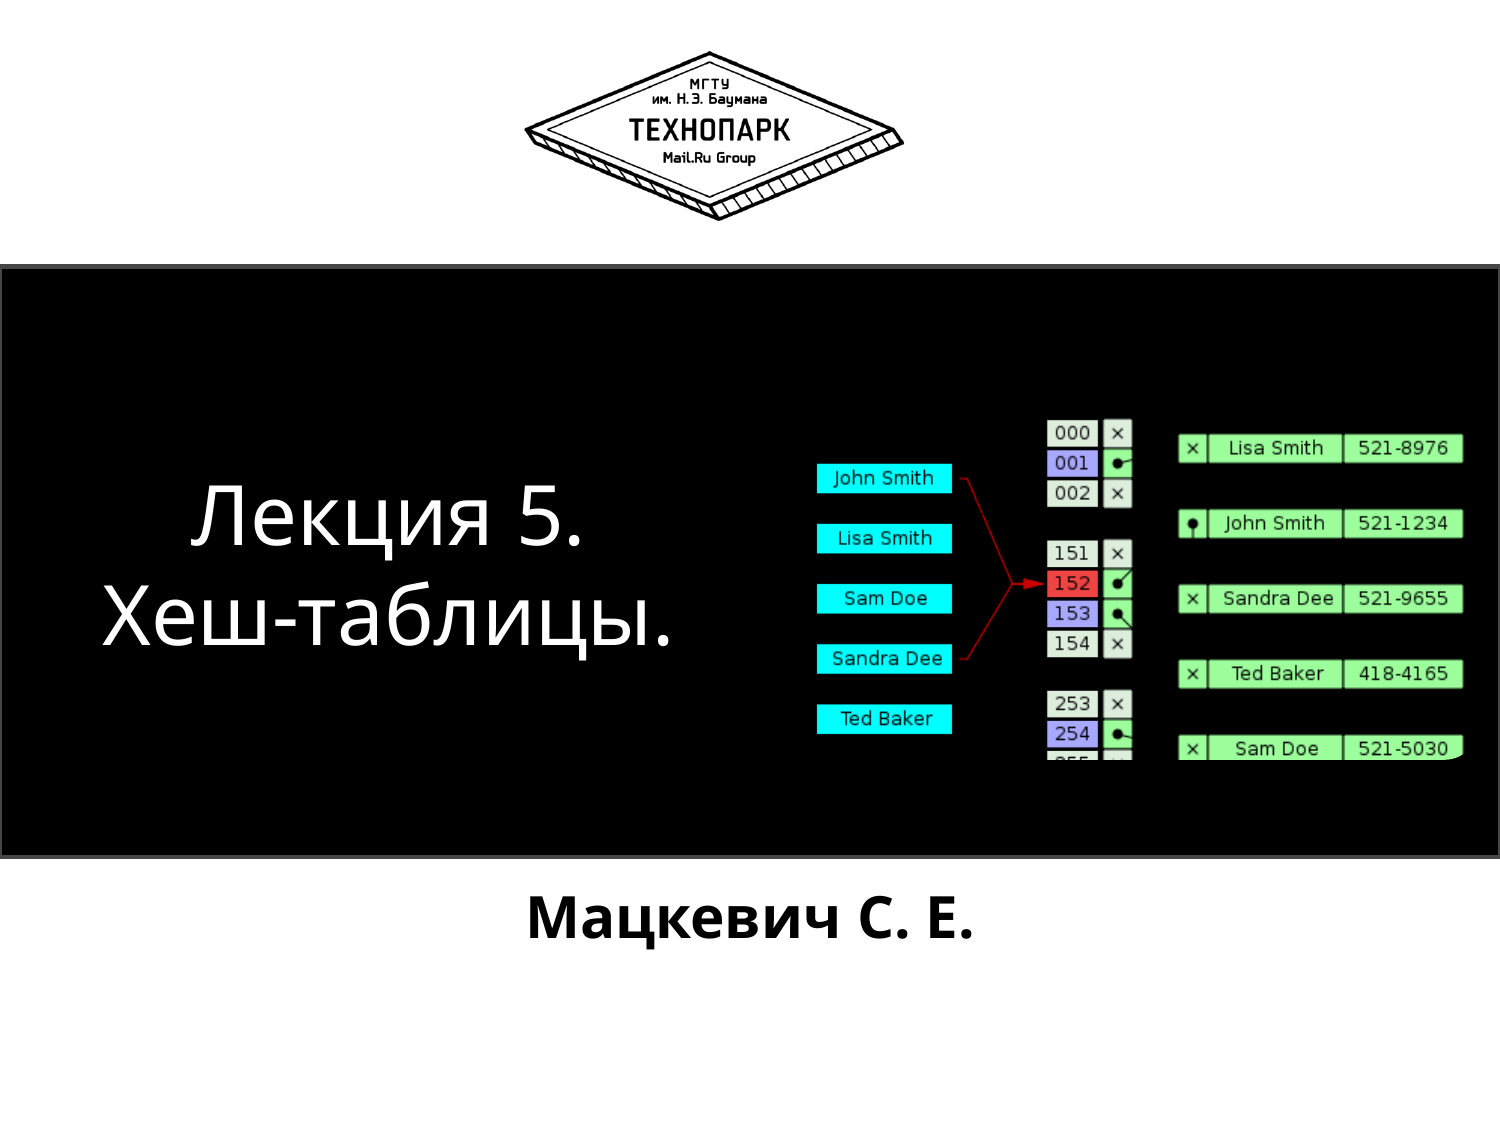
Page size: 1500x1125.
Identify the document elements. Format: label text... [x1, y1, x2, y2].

picture [524, 51, 933, 221]
picture [801, 363, 1479, 761]
title Лекция 5. Хеш-таблицы. [27, 367, 750, 757]
subtitle Мацкевич С. Е. [225, 857, 1275, 973]
